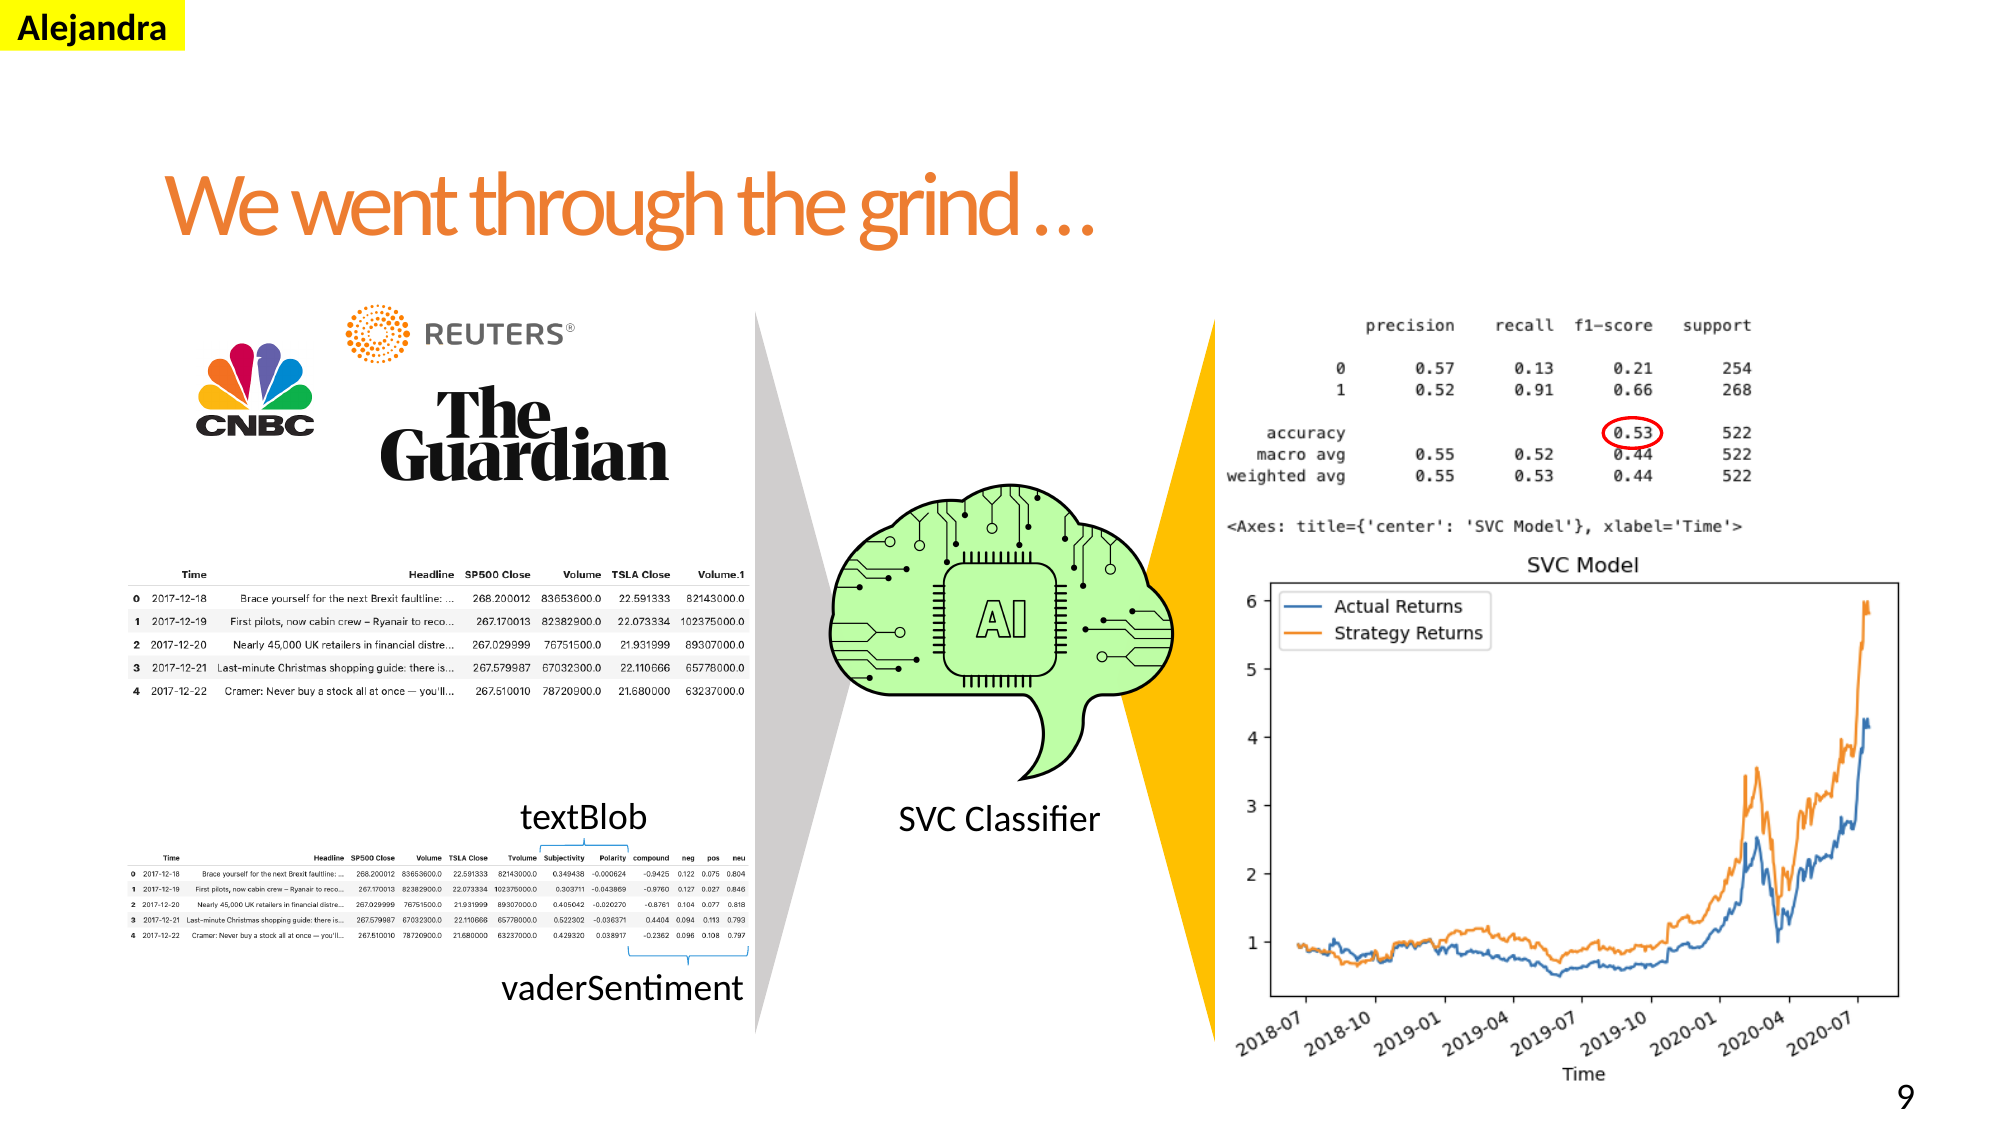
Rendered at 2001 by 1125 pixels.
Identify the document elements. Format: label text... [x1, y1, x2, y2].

text_box vaderSentiment [486, 955, 760, 1016]
text_box We went through the grind … [149, 136, 1592, 262]
text_box [1161, 318, 1216, 1043]
text_box [754, 310, 822, 1035]
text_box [822, 448, 1178, 848]
text_box textBlob [505, 784, 663, 845]
picture [1217, 312, 1922, 1087]
text_box [539, 838, 629, 850]
text_box Alejandra [0, 0, 186, 52]
picture [316, 271, 669, 481]
text_box 9 [1881, 1064, 2000, 1125]
picture [125, 850, 753, 944]
text_box [627, 946, 749, 966]
picture [195, 341, 314, 437]
picture [125, 562, 753, 703]
